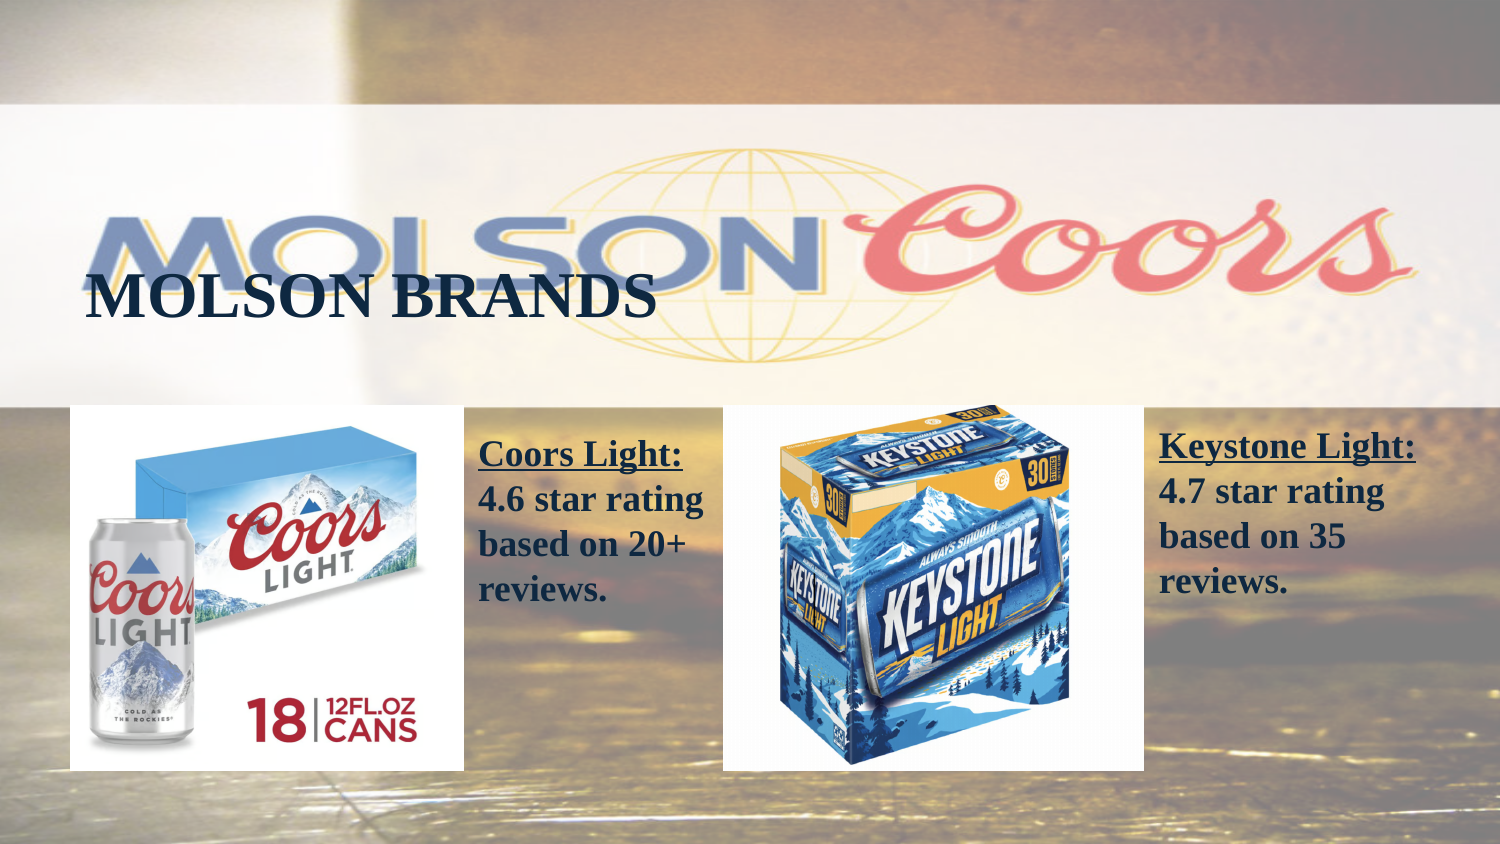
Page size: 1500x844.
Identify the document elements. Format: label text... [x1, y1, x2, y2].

picture [722, 404, 1145, 771]
title MOLSON BRANDS [70, 246, 1224, 348]
picture [70, 404, 464, 771]
text_box Keystone Light: 4.7 star rating based on 35 reviews. [1145, 405, 1442, 678]
text_box Coors Light: 4.6 star rating based on 20+ reviews. [464, 414, 722, 670]
